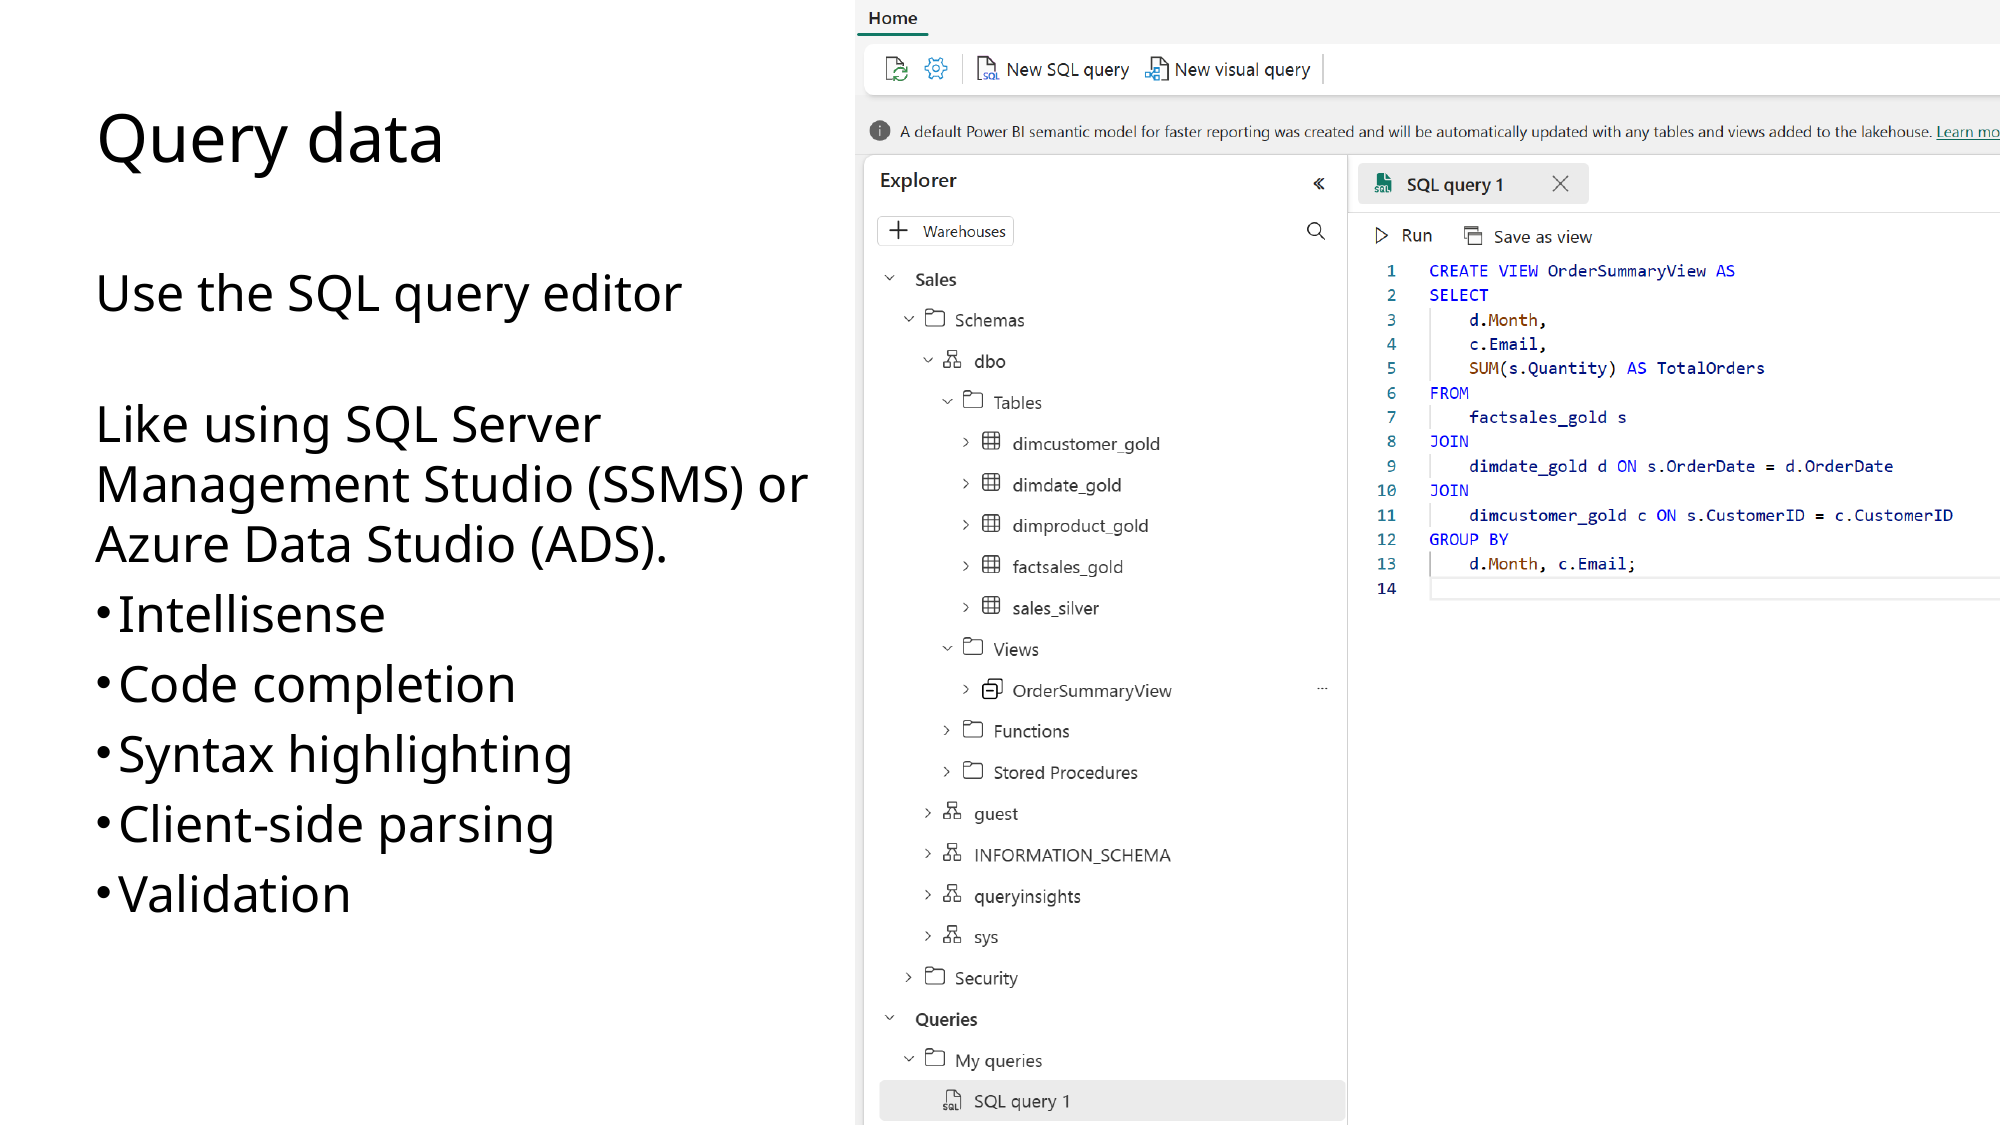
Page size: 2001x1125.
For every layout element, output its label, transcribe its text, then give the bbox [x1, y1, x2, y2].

title Query data [96, 96, 854, 177]
list Use the SQL query editor [95, 261, 854, 323]
list Like using SQL Server Management Studio (SSMS) or Azure Data Studio (ADS). Intellisense Code completion Syntax highlighting Client-side parsing Validation [95, 392, 854, 938]
picture [854, 0, 2000, 1125]
